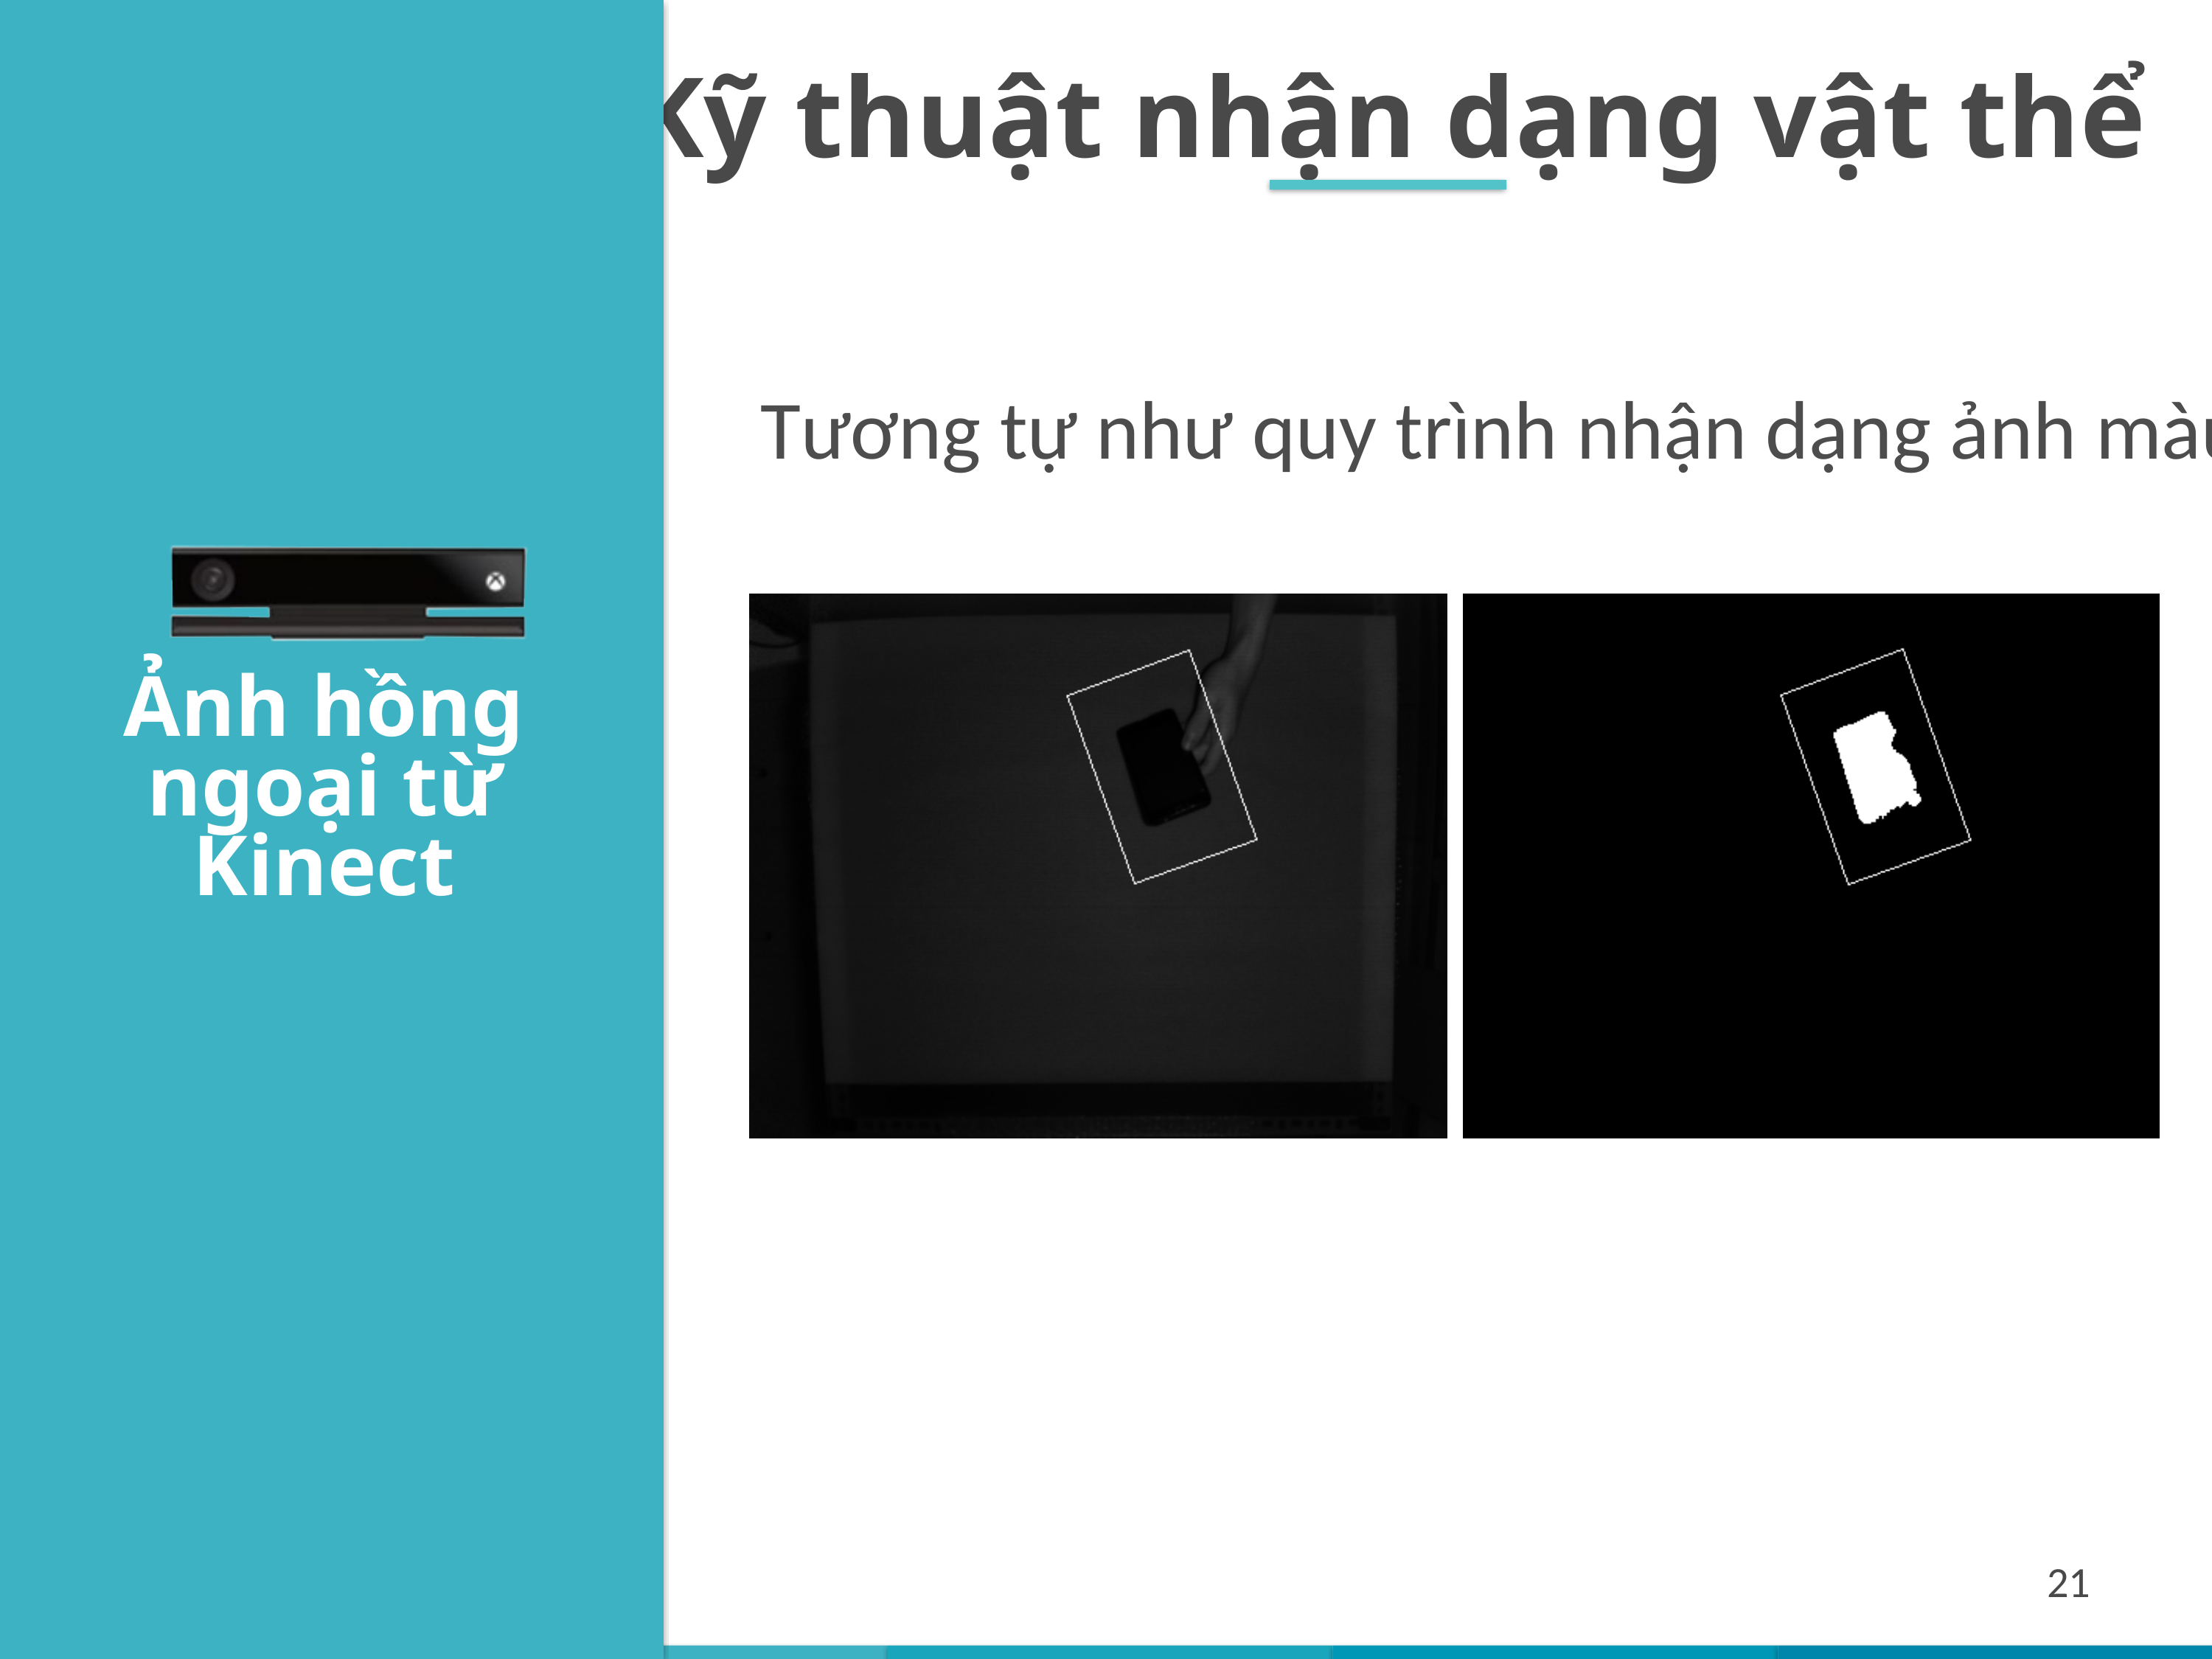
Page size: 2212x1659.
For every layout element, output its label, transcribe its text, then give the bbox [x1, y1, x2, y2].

text_box Ảnh hồng ngoại từ Kinect [34, 668, 615, 917]
picture [119, 364, 578, 823]
slide_number 21 [1604, 1536, 2101, 1625]
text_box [752, 66, 2024, 190]
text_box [749, 594, 2160, 1138]
text_box Tương tự như quy trình nhận dạng ảnh màu [749, 371, 2212, 481]
text_box [0, 0, 664, 1659]
